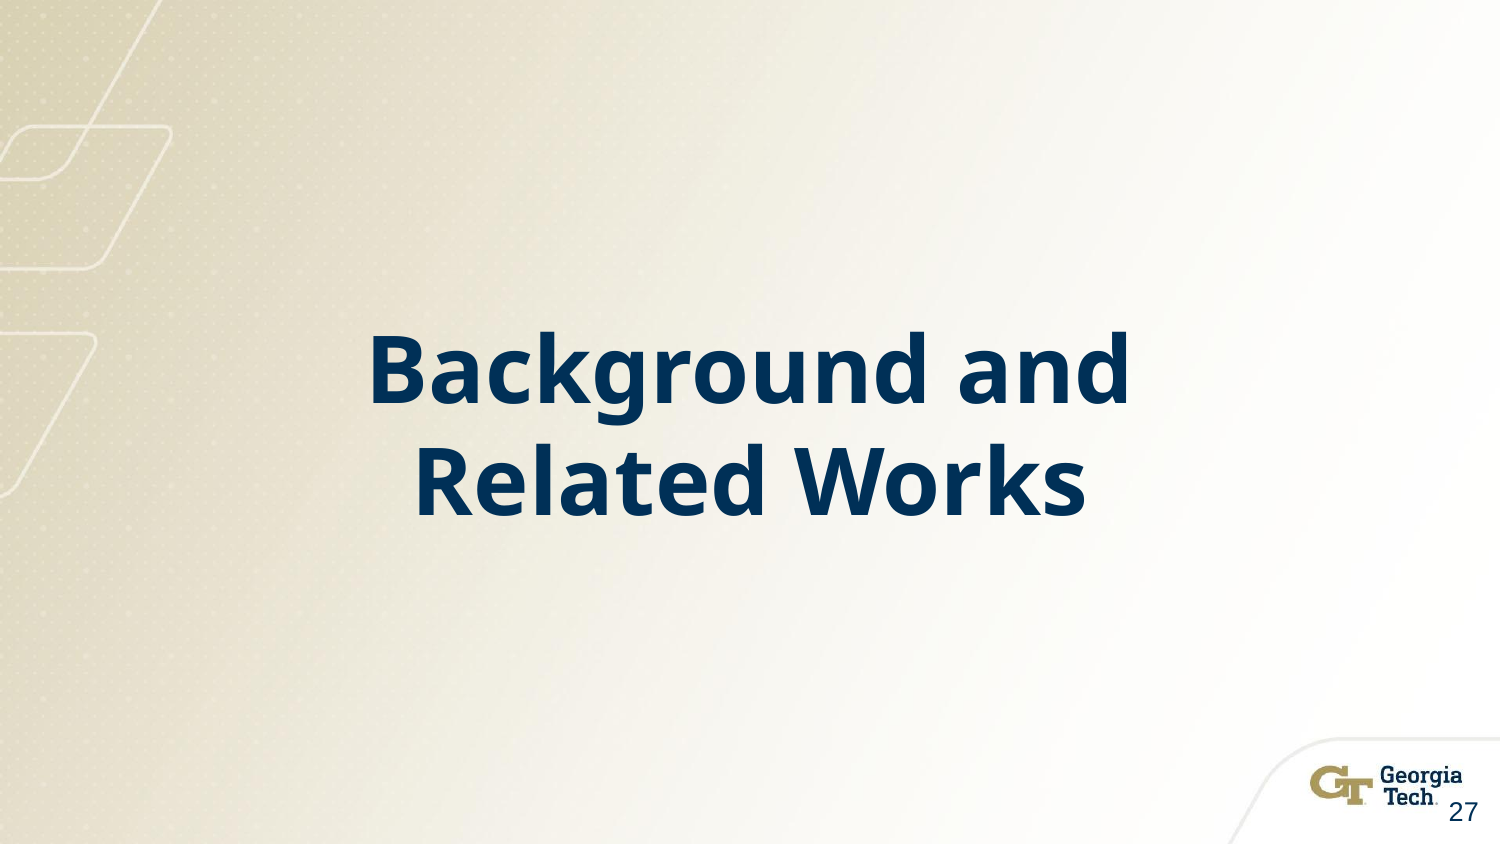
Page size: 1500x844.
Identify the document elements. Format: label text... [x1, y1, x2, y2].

picture [0, 0, 1500, 844]
slide_number ‹#› [1403, 779, 1494, 844]
title Background and Related Works [202, 239, 1298, 604]
